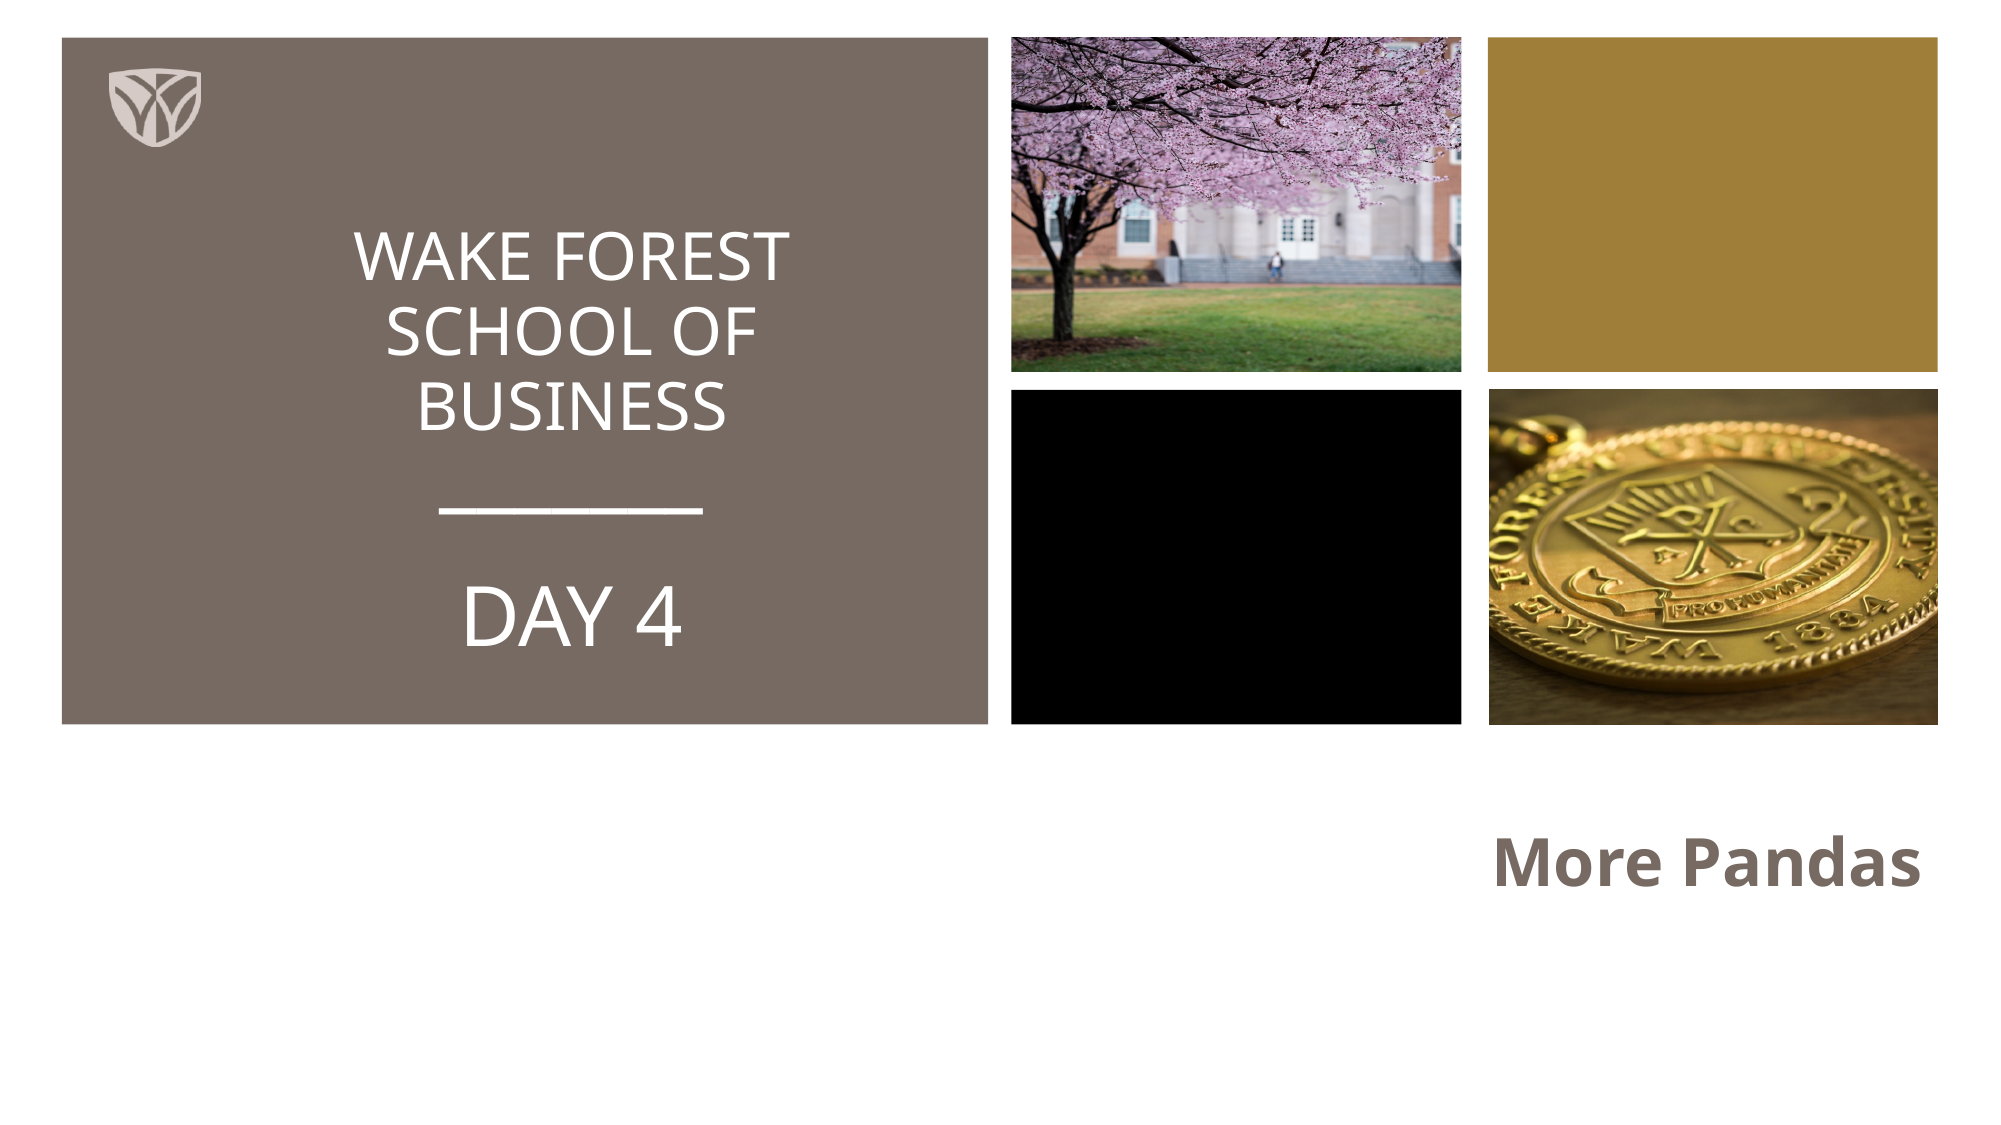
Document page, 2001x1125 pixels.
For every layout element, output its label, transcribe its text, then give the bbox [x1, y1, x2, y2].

list Wake Forest School of Business _______ Day 4 [244, 204, 900, 706]
picture [1010, 36, 1462, 373]
title More Pandas [174, 812, 1938, 914]
picture [1489, 389, 1939, 725]
